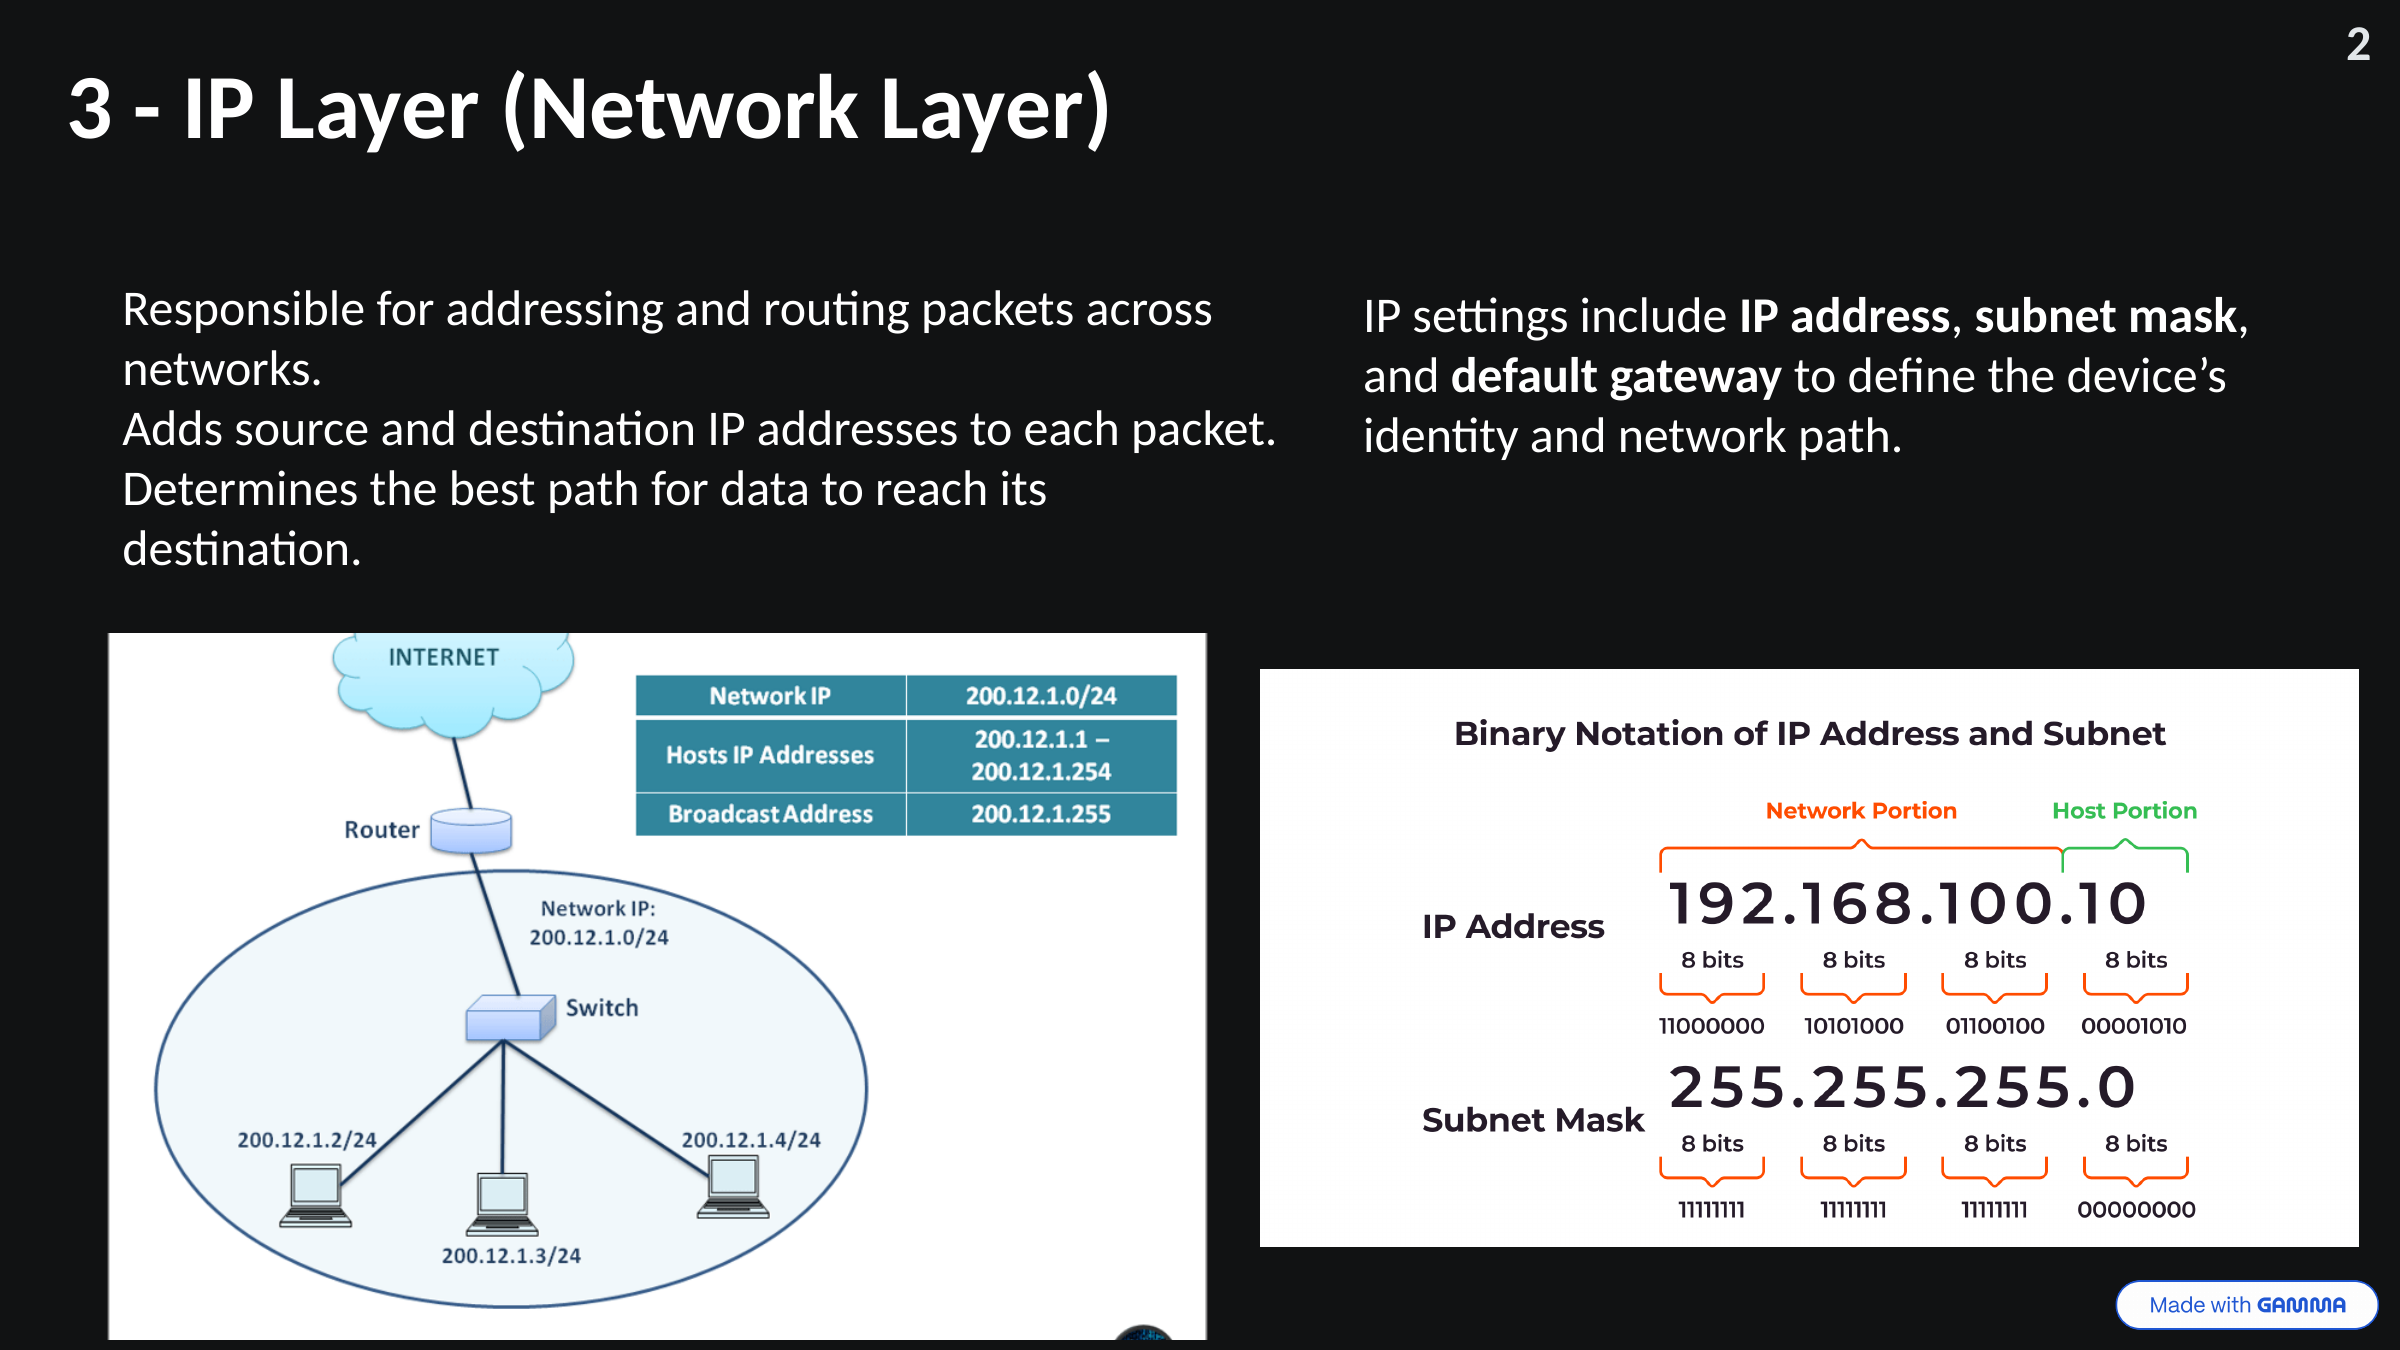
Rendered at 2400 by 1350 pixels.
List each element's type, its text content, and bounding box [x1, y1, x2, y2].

text_box IP settings include IP address, subnet mask, and default gateway to define the device’s identity and network path. [1348, 274, 2270, 470]
picture [107, 633, 1208, 1340]
text_box 2 [2317, 0, 2400, 80]
picture [1260, 669, 2359, 1247]
text_box Responsible for addressing and routing packets across networks. Adds source and destination IP addresses to each packet. Determines the best path for data to reach its destination. [107, 268, 1302, 583]
picture [2106, 1271, 2389, 1339]
text_box 3 - IP Layer (Network Layer) [66, 46, 1127, 186]
